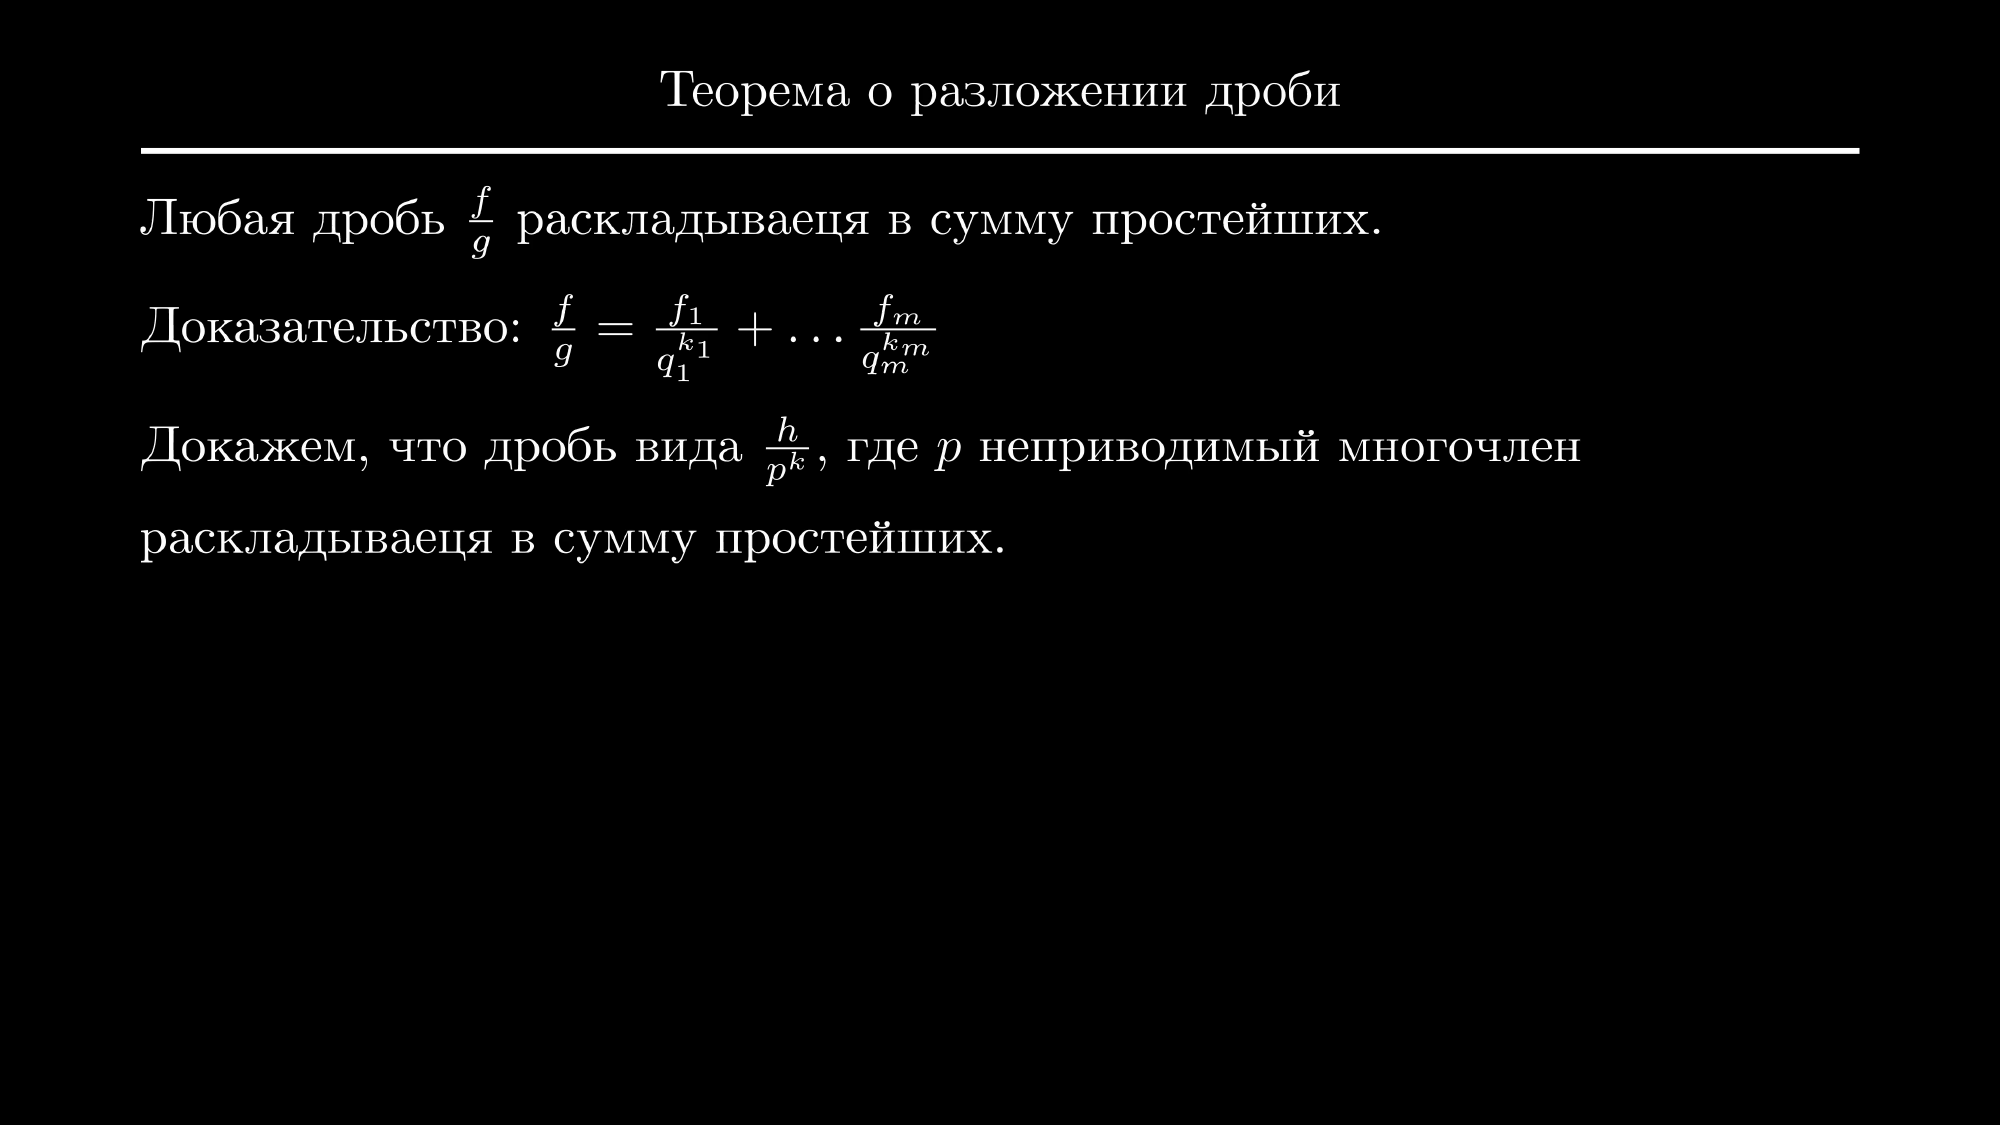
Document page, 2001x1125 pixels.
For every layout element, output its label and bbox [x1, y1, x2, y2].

text_box [0, 0, 2000, 1125]
